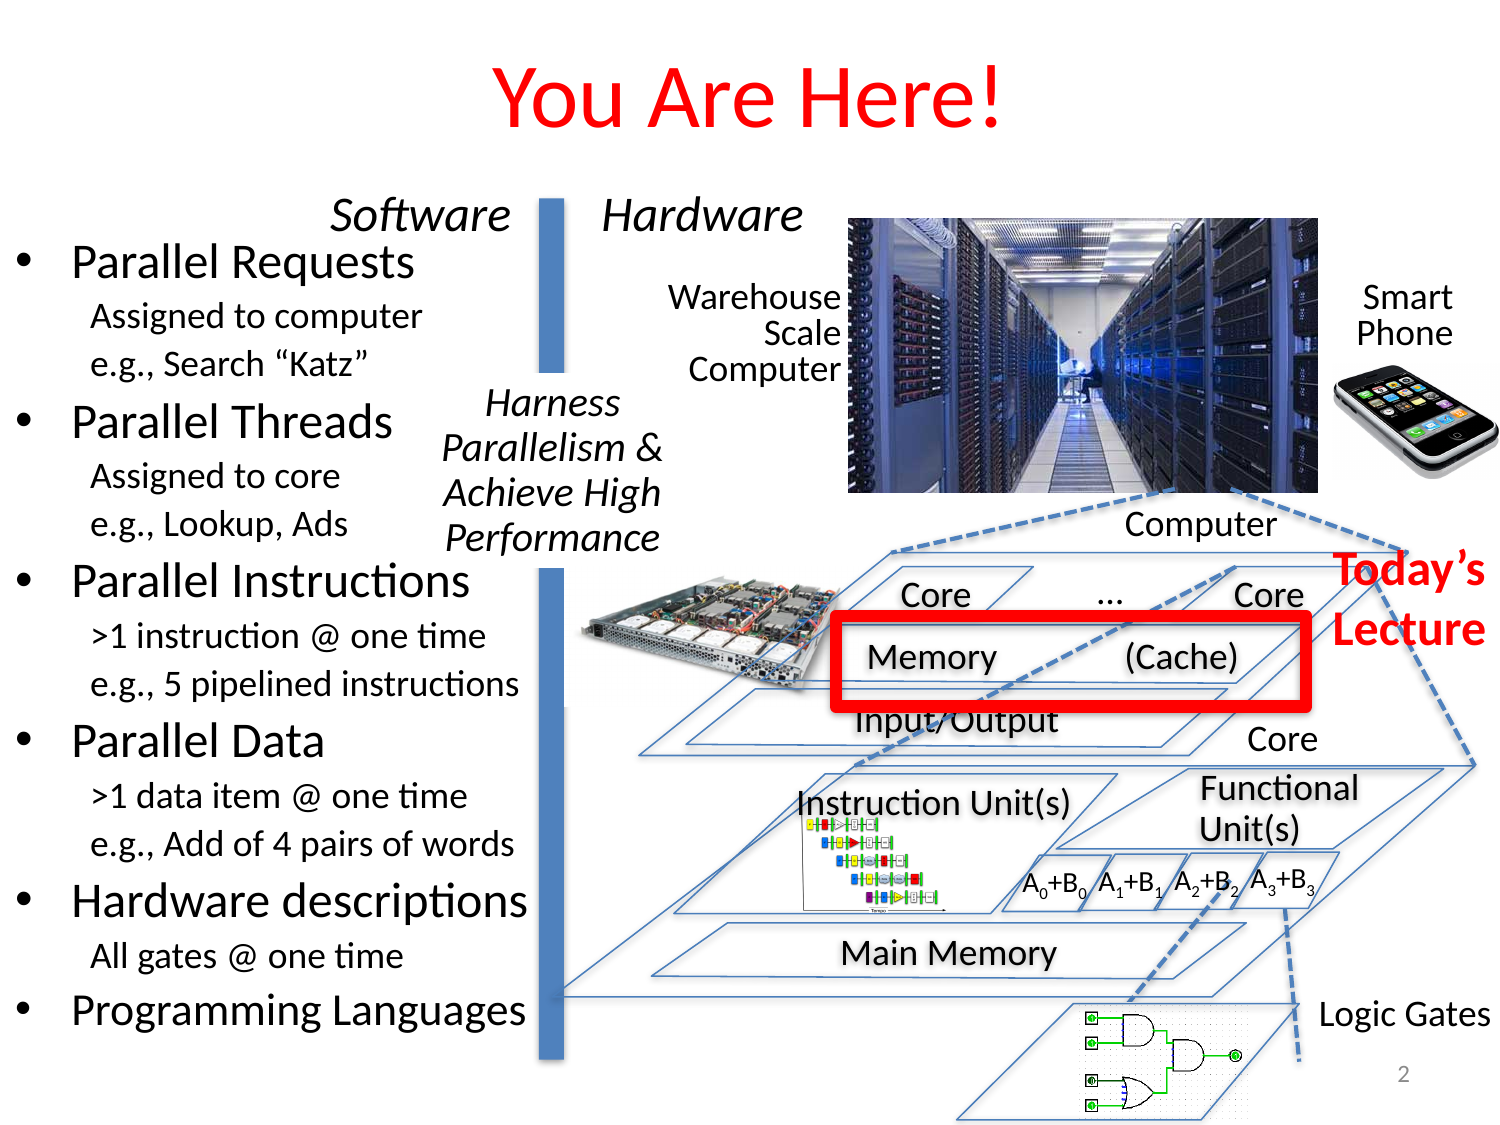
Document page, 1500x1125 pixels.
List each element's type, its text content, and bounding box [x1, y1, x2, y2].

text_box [564, 488, 1409, 565]
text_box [835, 528, 1500, 707]
text_box Software Hardware [315, 174, 820, 249]
title You Are Here! [75, 6, 1425, 194]
list Parallel Requests Assigned to computer e.g., Search “Katz” Parallel Threads Assigned to core e.g., Lookup, Ads Parallel Instructions >1 instruction @ one time e.g., 5 pipelined instructions Parallel Data >1 data item @ one time e.g., Add of 4 pairs of words Hardware descriptions All gates @ one time Programming Languages [0, 227, 534, 970]
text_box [956, 908, 1500, 1121]
text_box Warehouse Scale Computer [642, 273, 843, 396]
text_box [551, 566, 1476, 998]
text_box Smart Phone [1341, 273, 1469, 360]
text_box Harness Parallelism & Achieve High Performance [426, 373, 680, 568]
picture [848, 218, 1318, 488]
picture [1331, 363, 1500, 480]
